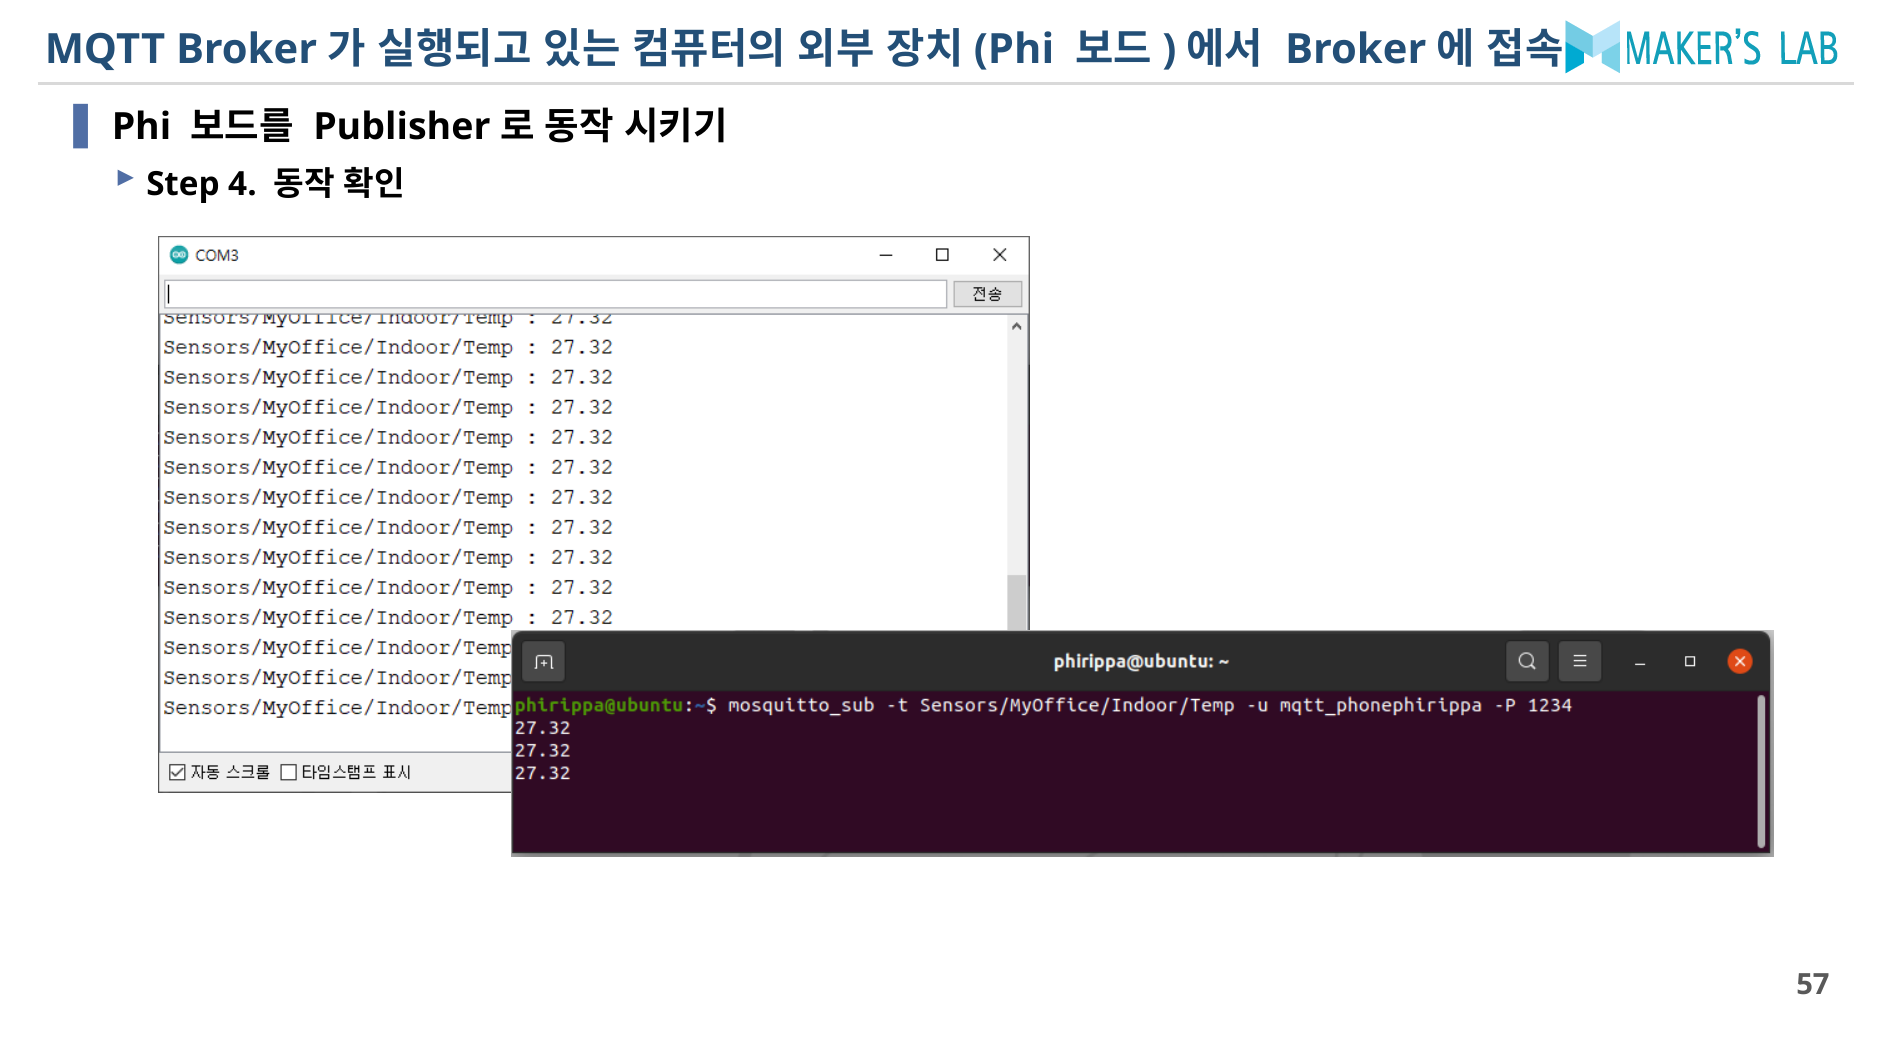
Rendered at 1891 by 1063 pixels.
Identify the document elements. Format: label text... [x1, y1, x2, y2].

picture [158, 236, 1775, 857]
slide_number 57 [1703, 956, 1845, 1014]
picture [1557, 10, 1845, 79]
list Phi 보드를 Publisher로 동작 시키기 Step 4. 동작 확인 [43, 94, 1477, 382]
title MQTT Broker가 실행되고 있는 컴퓨터의 외부 장치(Phi 보드)에서 Broker에 접속 [29, 13, 1809, 80]
